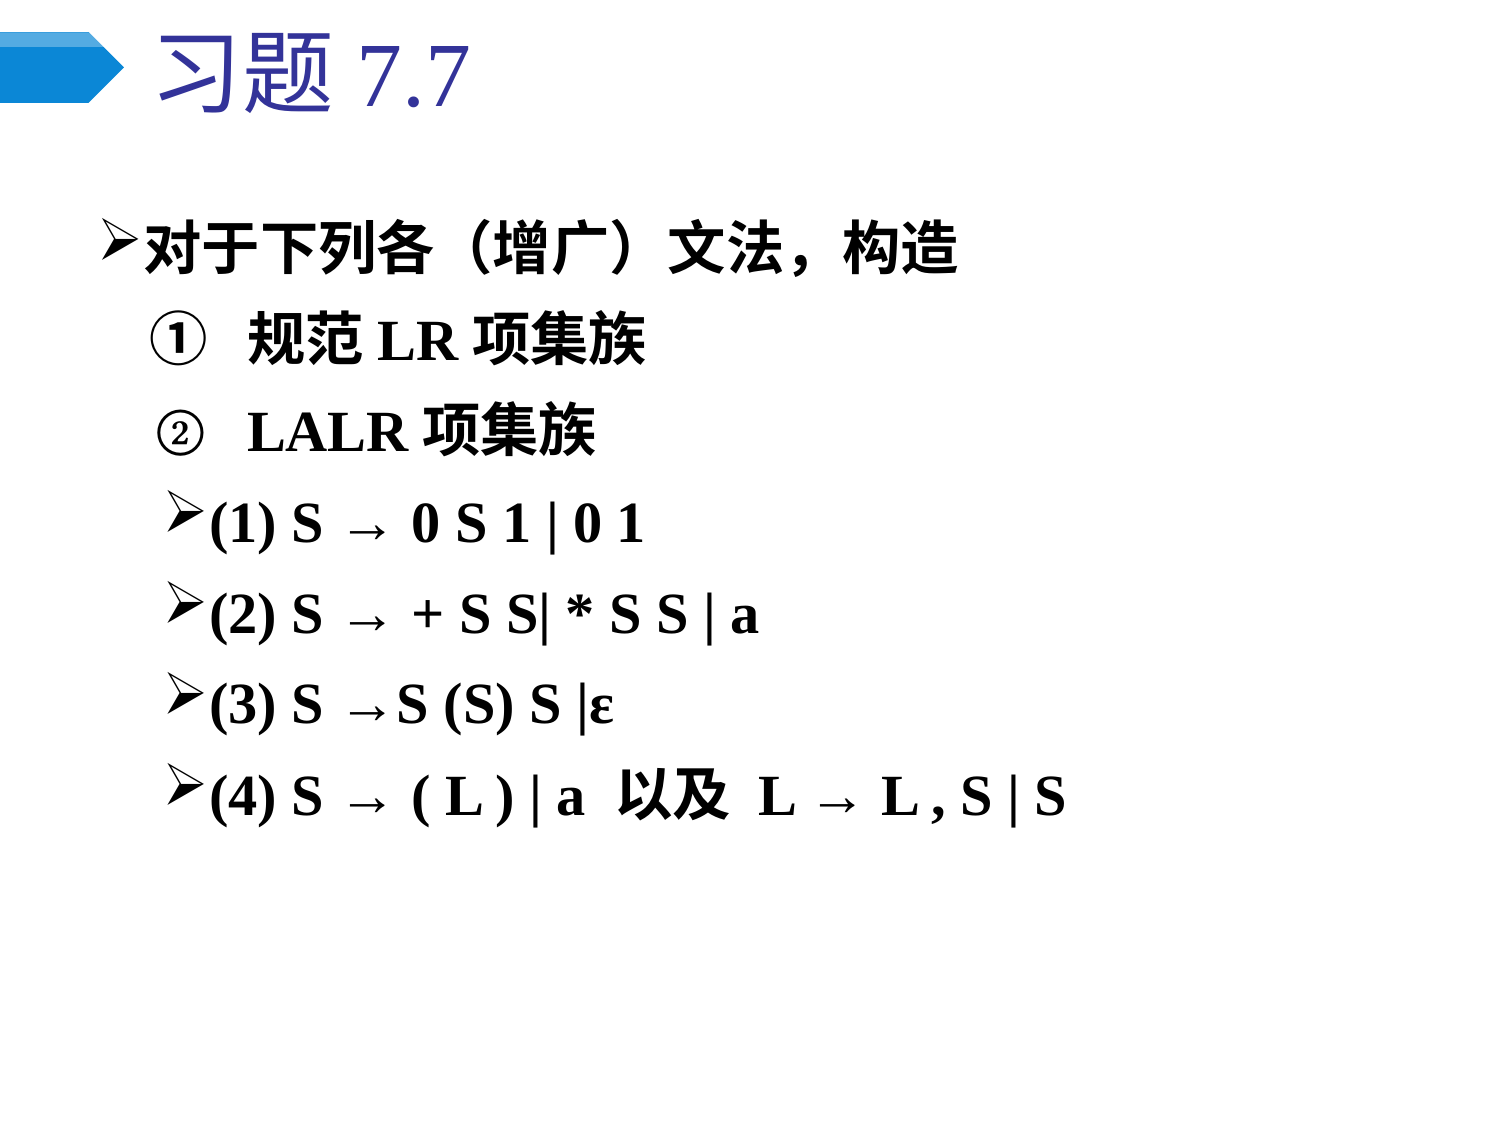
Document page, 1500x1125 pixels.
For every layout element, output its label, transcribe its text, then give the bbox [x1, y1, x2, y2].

title 习题7.7 [135, 26, 1468, 132]
list 对于下列各（增广）文法，构造 ① 规范LR项集族 ② LALR项集族 (1) S → 0 S 1 | 0 1 (2) S → + S S| * S S | a (3) S →S (S) S |ε (4) S → ( L ) | a 以及 L → L , S | S [82, 194, 1430, 996]
